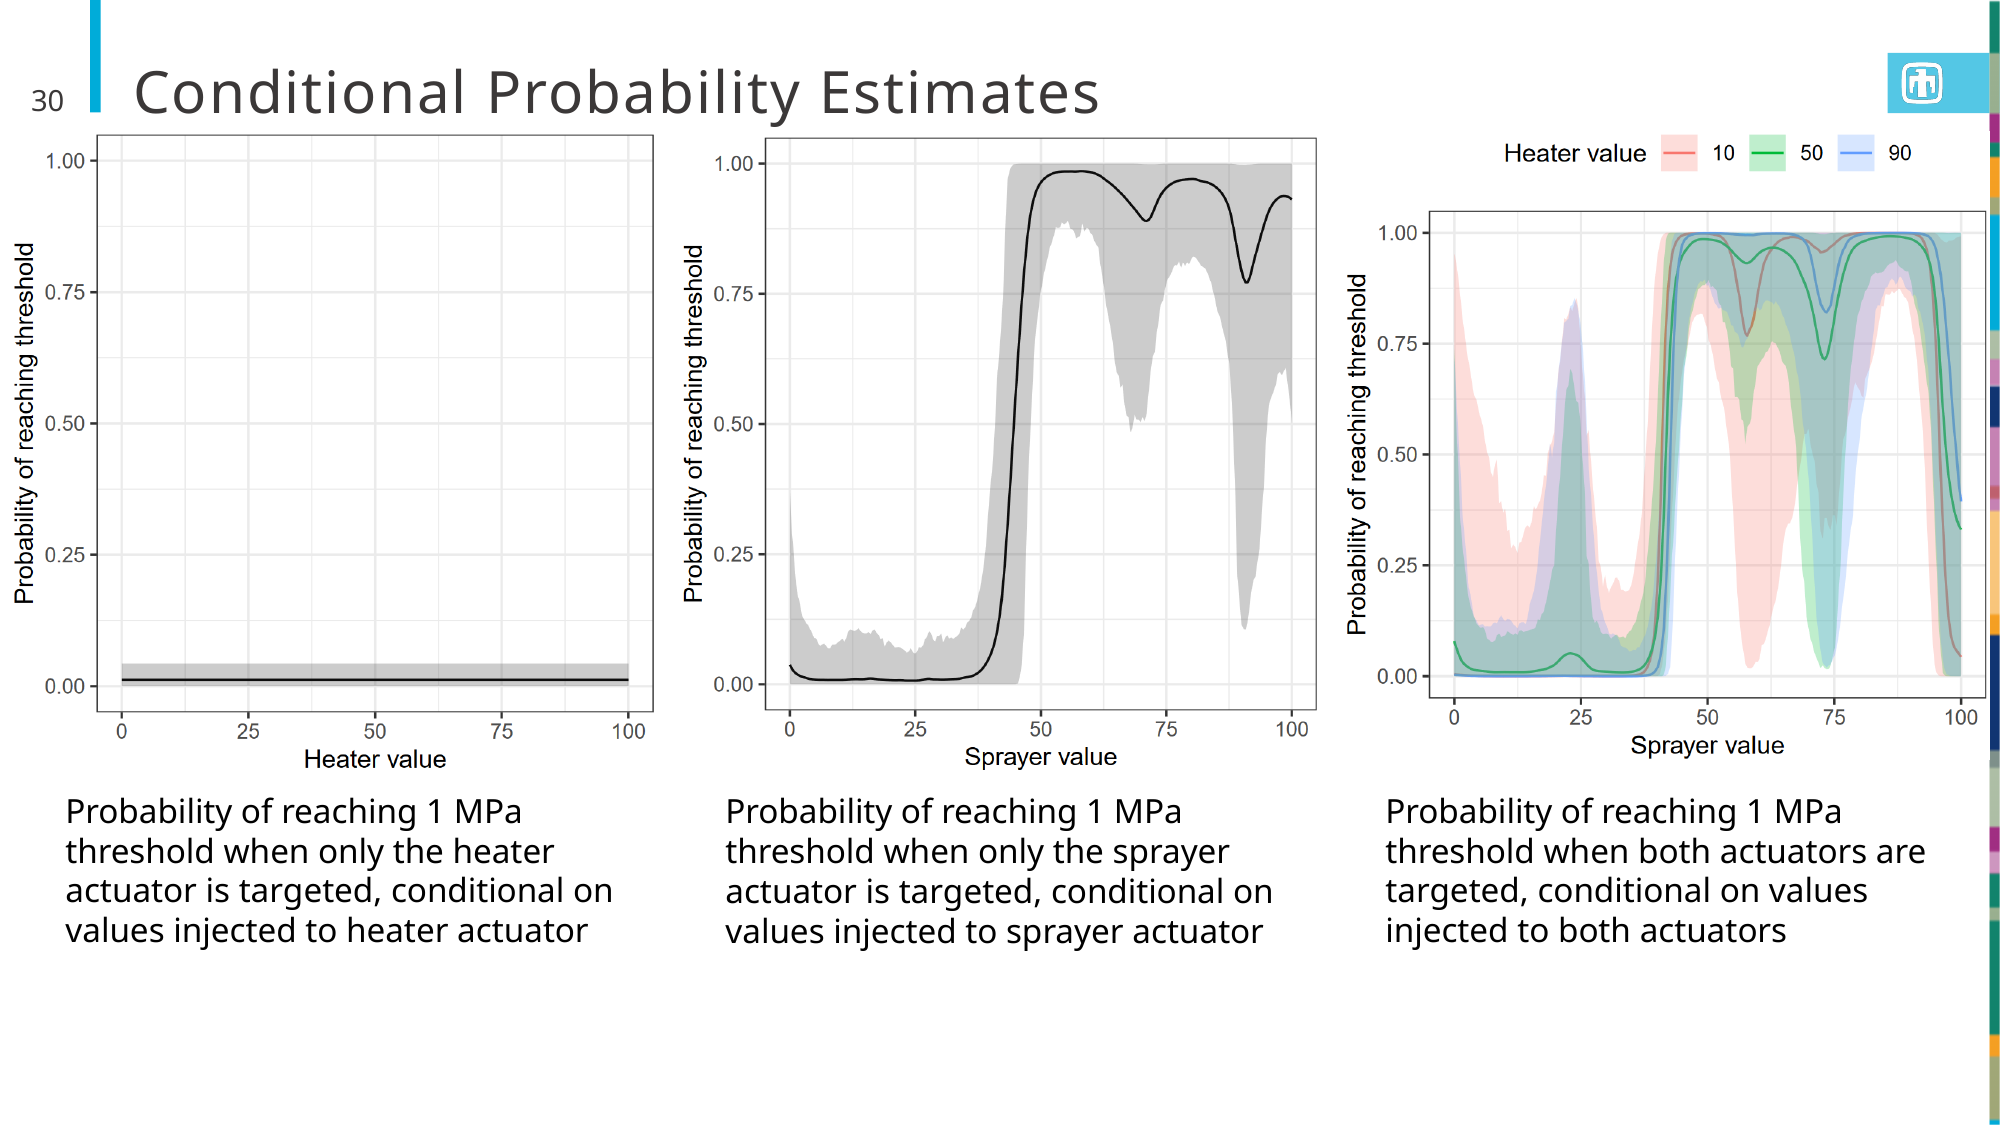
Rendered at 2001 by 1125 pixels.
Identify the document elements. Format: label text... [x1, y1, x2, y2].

text_box Probability of reaching 1 MPa threshold when only the sprayer actuator is targeted, conditional on values injected to sprayer actuator [710, 782, 1330, 957]
title Conditional Probability Estimates [118, 58, 1769, 153]
text_box Probability of reaching 1 MPa threshold when both actuators are targeted, conditional on values injected to both actuators [1370, 782, 1990, 957]
text_box Probability of reaching 1 MPa threshold when only the heater actuator is targeted, conditional on values injected to heater actuator [50, 782, 670, 957]
slide_number 30 [10, 71, 80, 130]
picture [10, 131, 657, 774]
picture [1343, 1, 1999, 1120]
picture [1901, 62, 1944, 104]
picture [676, 131, 1323, 772]
